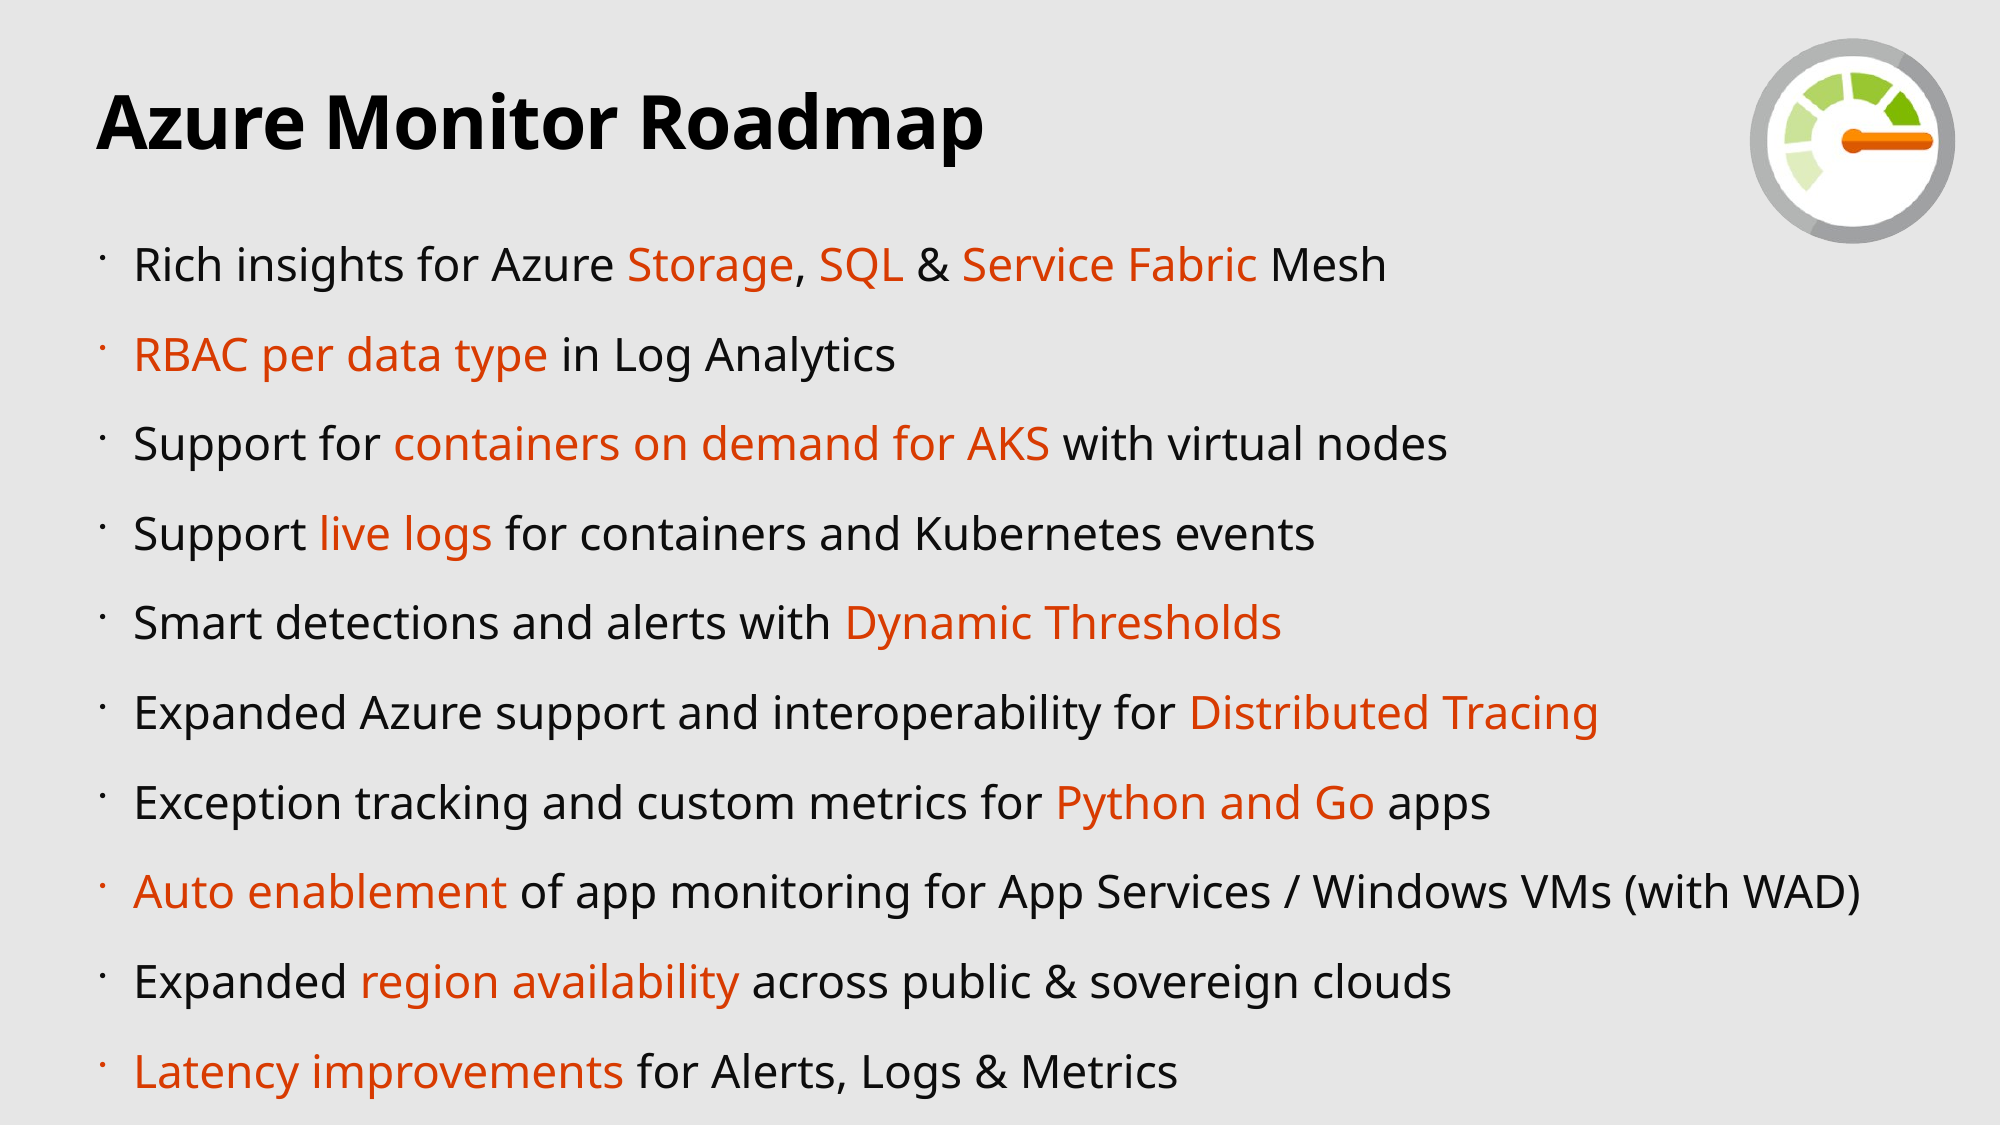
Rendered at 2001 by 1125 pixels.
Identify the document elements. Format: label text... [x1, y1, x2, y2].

title Azure Monitor Roadmap [96, 75, 1749, 166]
list Rich insights for Azure Storage, SQL & Service Fabric Mesh RBAC per data type in Log Analytics Support for containers on demand for AKS with virtual nodes Support live logs for containers and Kubernetes events Smart detections and alerts with Dynamic Thresholds Expanded Azure support and interoperability for Distributed Tracing Exception tracking and custom metrics for Python and Go apps Auto enablement of app monitoring for App Services / Windows VMs (with WAD) Expanded region availability across public & sovereign clouds Latency improvements for Alerts, Logs & Metrics [95, 235, 2000, 1100]
text_box [980, 532, 1020, 592]
picture [1749, 38, 1956, 244]
